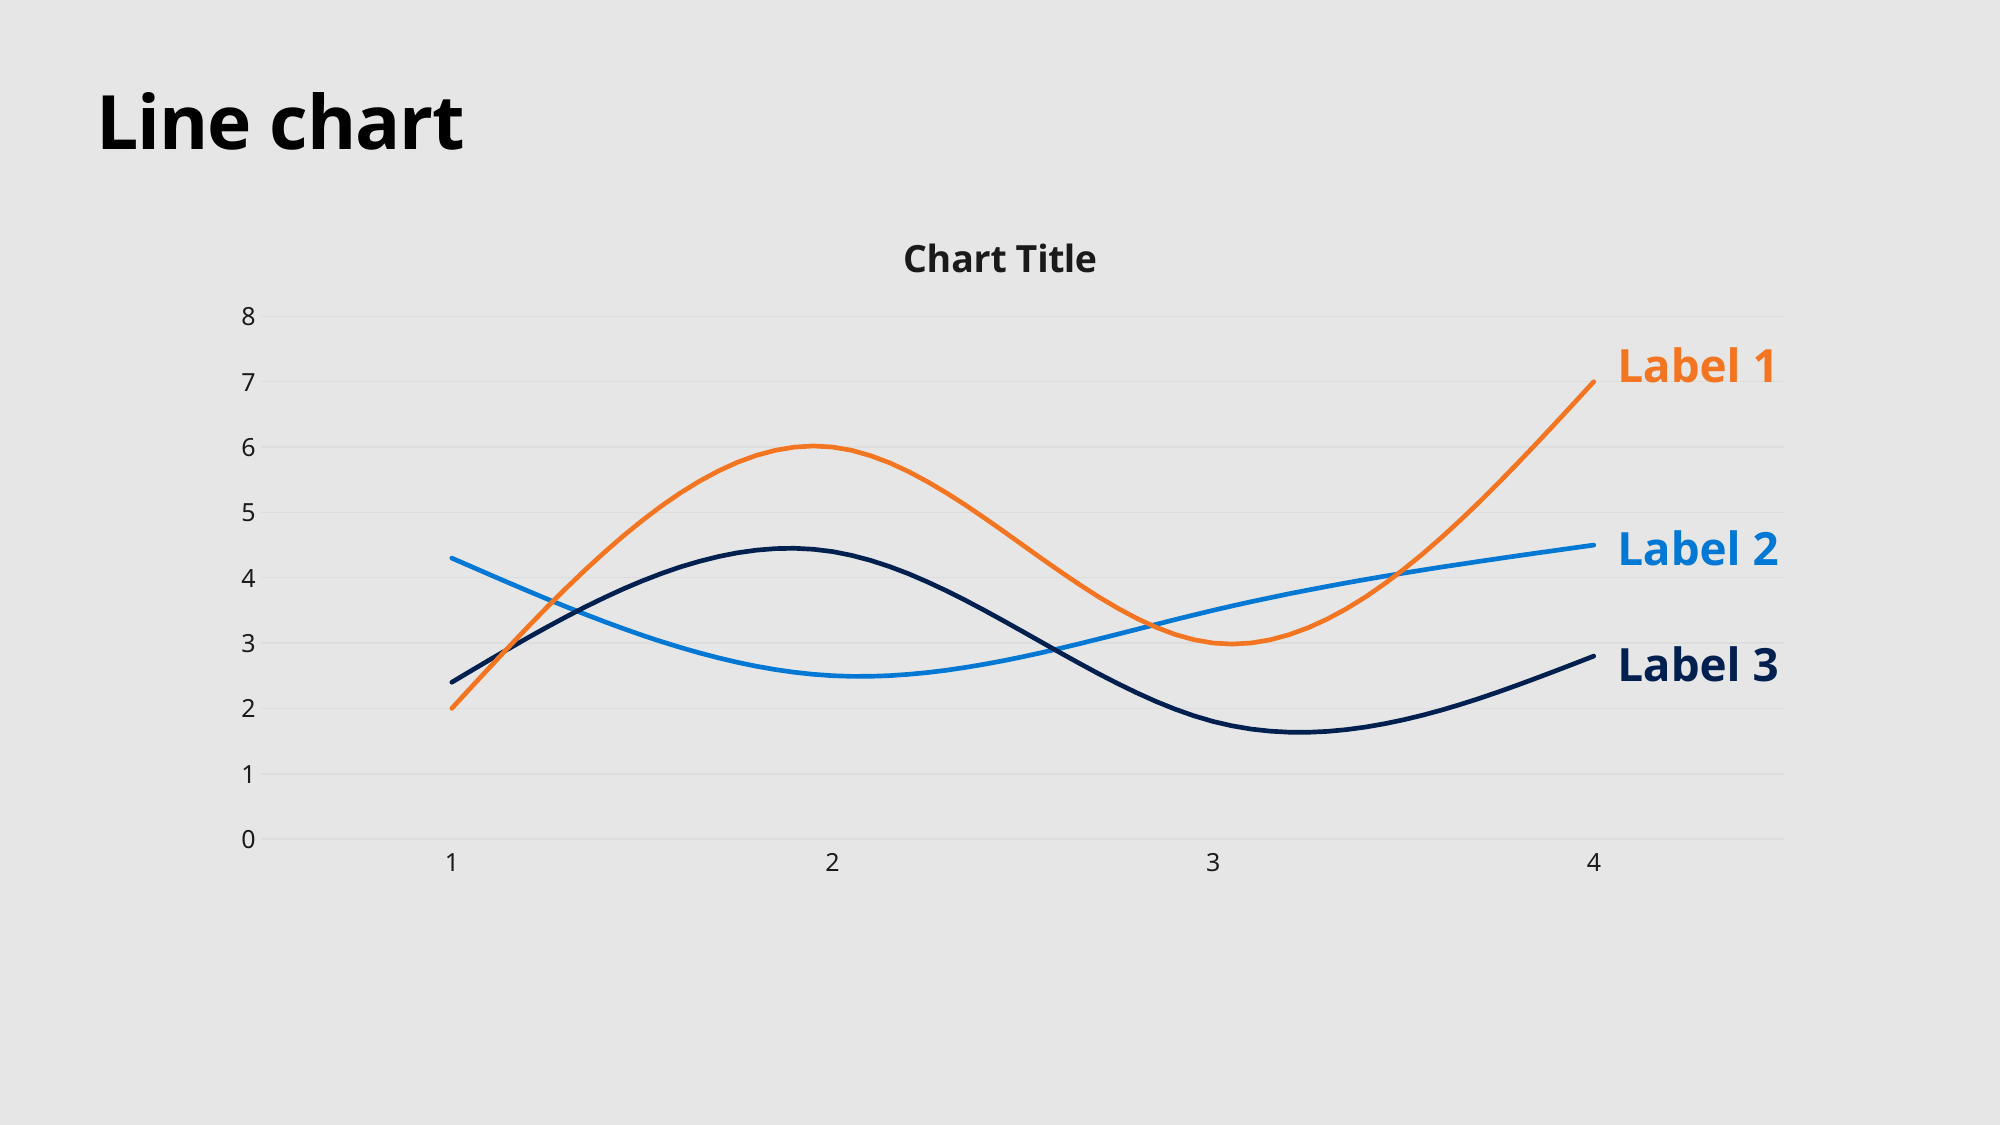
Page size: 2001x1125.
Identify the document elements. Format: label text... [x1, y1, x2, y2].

title Line chart [96, 75, 1904, 166]
chart [190, 197, 1810, 933]
